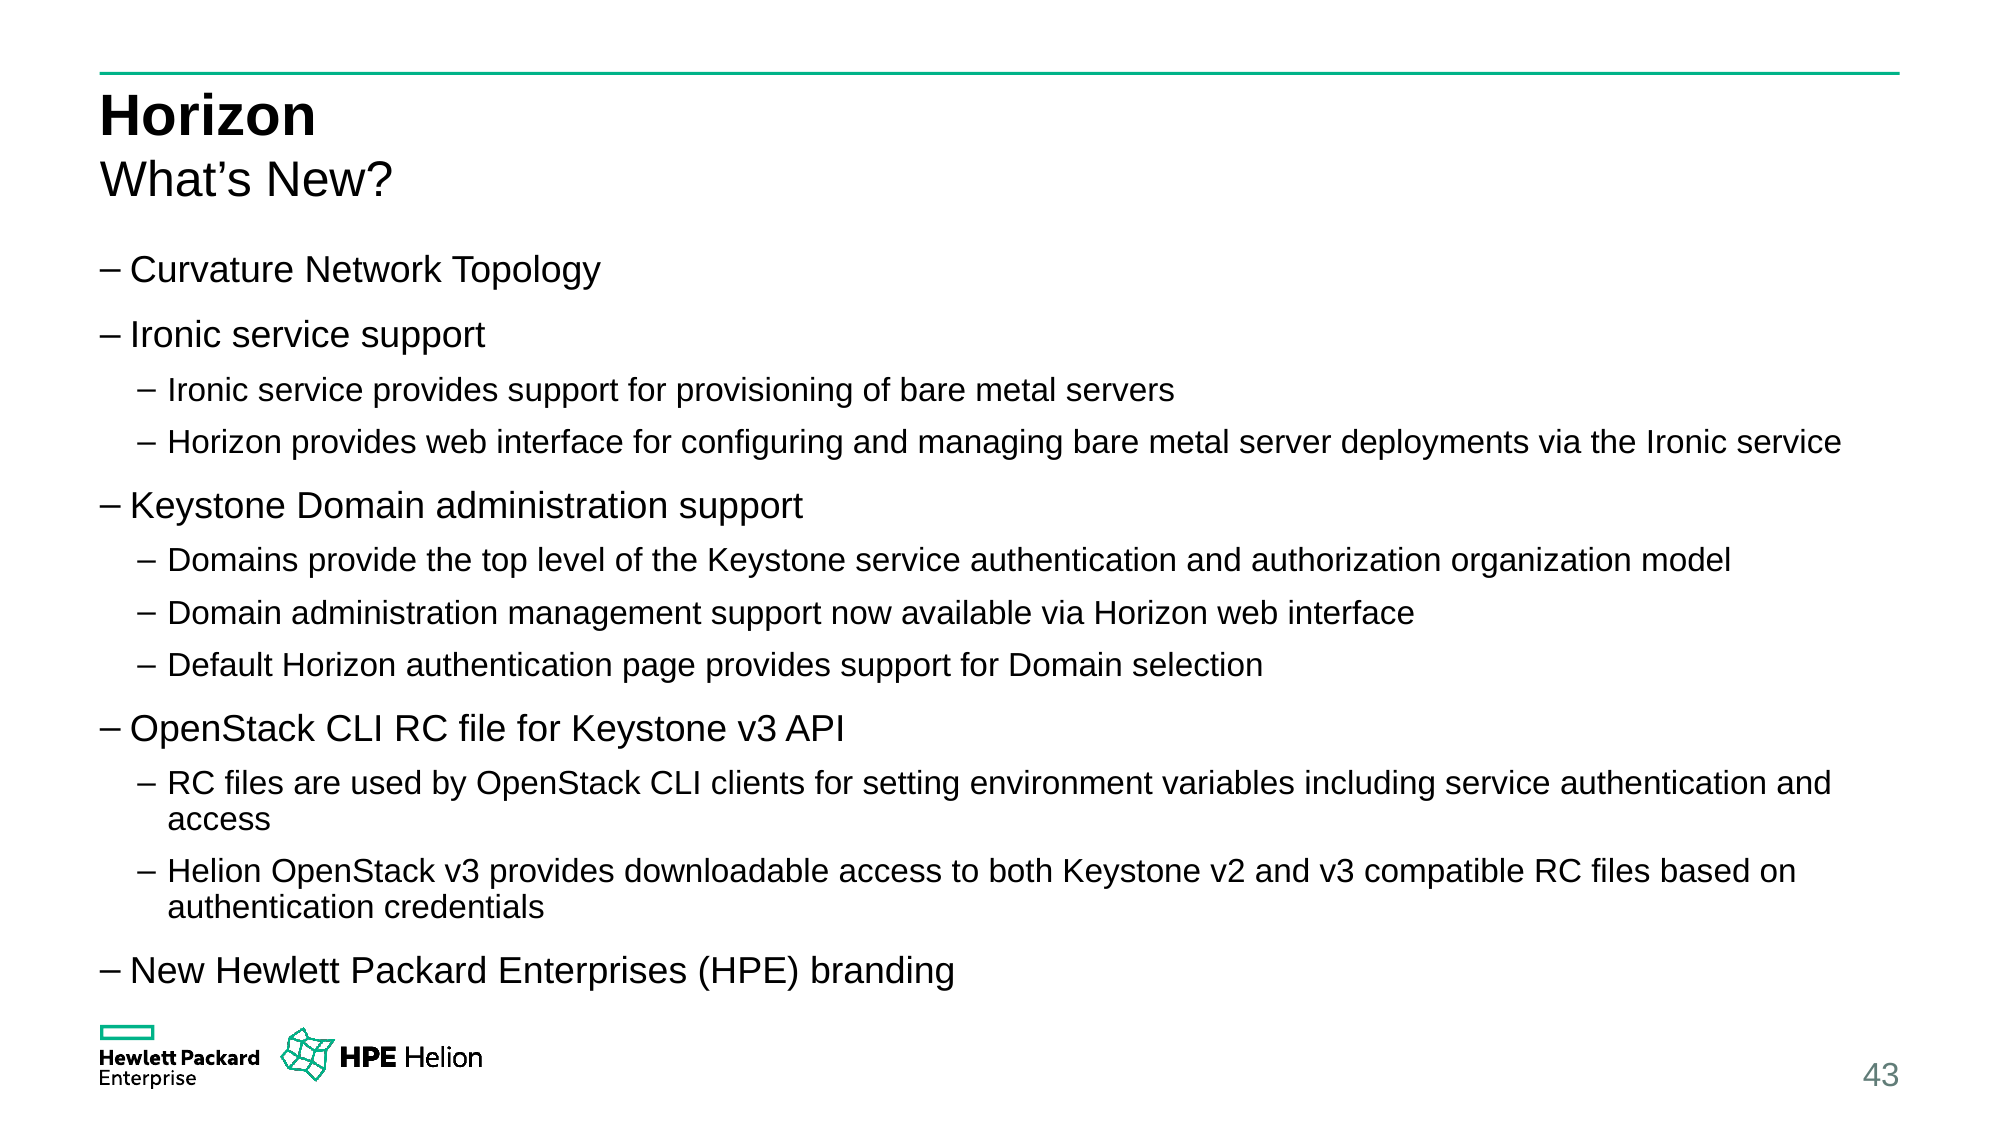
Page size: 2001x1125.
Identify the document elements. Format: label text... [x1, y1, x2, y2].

picture [279, 1026, 482, 1082]
list Curvature Network Topology Ironic service support Ironic service provides support for provisioning of bare metal servers Horizon provides web interface for configuring and managing bare metal server deployments via the Ironic service Keystone Domain administration support Domains provide the top level of the Keystone service authentication and authorization organization model Domain administration management support now available via Horizon web interface Default Horizon authentication page provides support for Domain selection OpenStack CLI RC file for Keystone v3 API RC files are used by OpenStack CLI clients for setting environment variables including service authentication and access Helion OpenStack v3 provides downloadable access to both Keystone v2 and v3 compatible RC files based on authentication credentials New Hewlett Packard Enterprises (HPE) branding [99, 249, 1900, 1000]
slide_number 43 [1812, 1054, 1900, 1093]
title Horizon [99, 85, 1900, 153]
list What’s New? [99, 153, 1900, 216]
